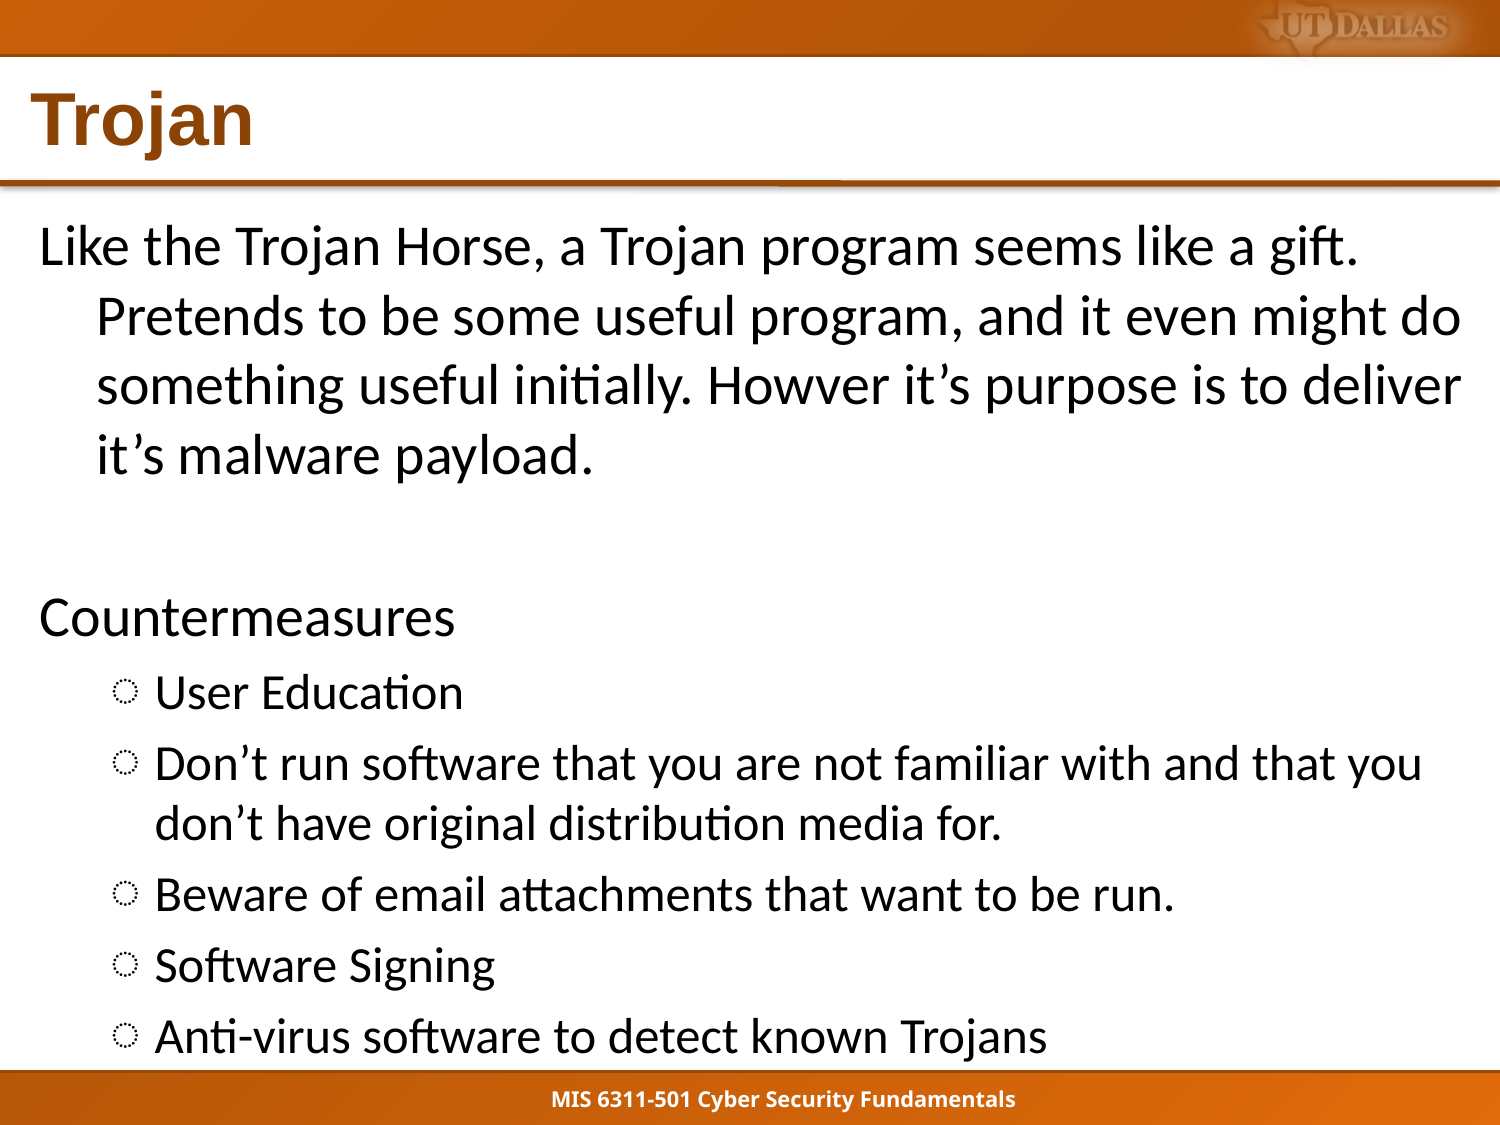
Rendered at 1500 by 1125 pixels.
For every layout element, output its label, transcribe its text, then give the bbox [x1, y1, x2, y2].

list Like the Trojan Horse, a Trojan program seems like a gift. Pretends to be some useful program, and it even might do something useful initially. Howver it’s purpose is to deliver it’s malware payload. Countermeasures User Education Don’t run software that you are not familiar with and that you don’t have original distribution media for. Beware of email attachments that want to be run. Software Signing Anti-virus software to detect known Trojans [24, 199, 1500, 1077]
picture [1218, 0, 1500, 64]
title Trojan [0, 64, 1500, 178]
